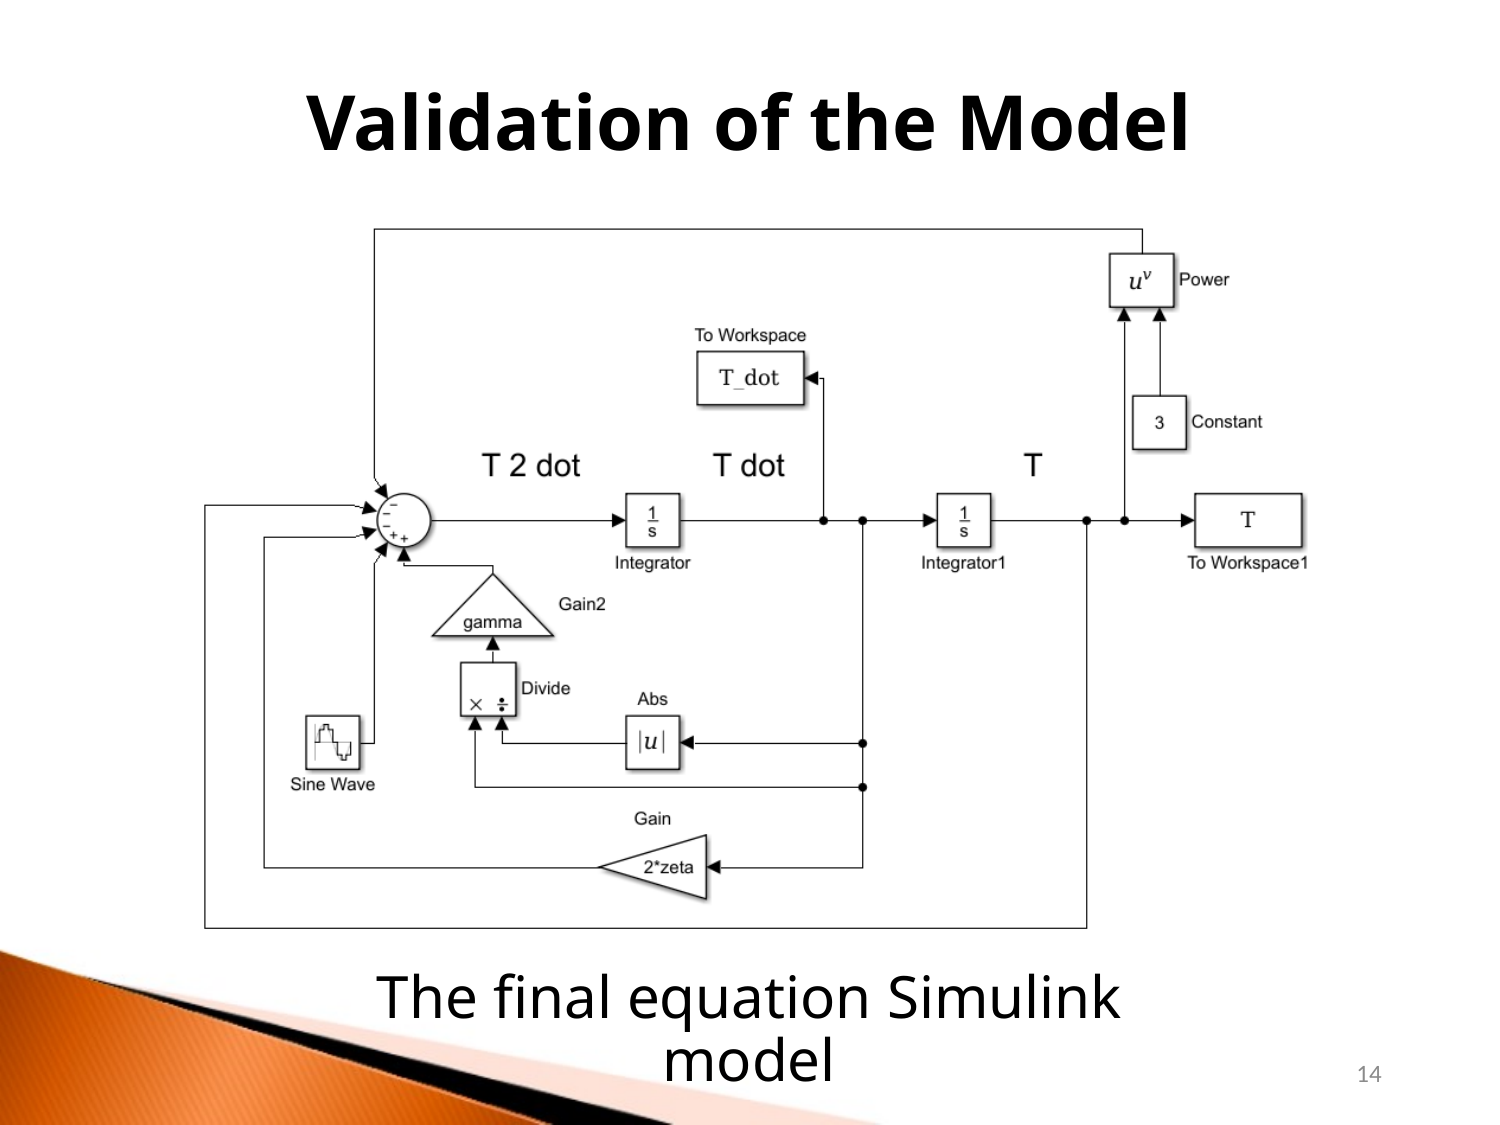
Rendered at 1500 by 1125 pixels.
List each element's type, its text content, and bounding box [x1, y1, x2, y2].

slide_number 14 [1059, 1042, 1397, 1103]
list The final equation Simulink model [279, 961, 1219, 1034]
title Validation of the Model [170, 77, 1328, 175]
picture [0, 0, 1500, 1125]
